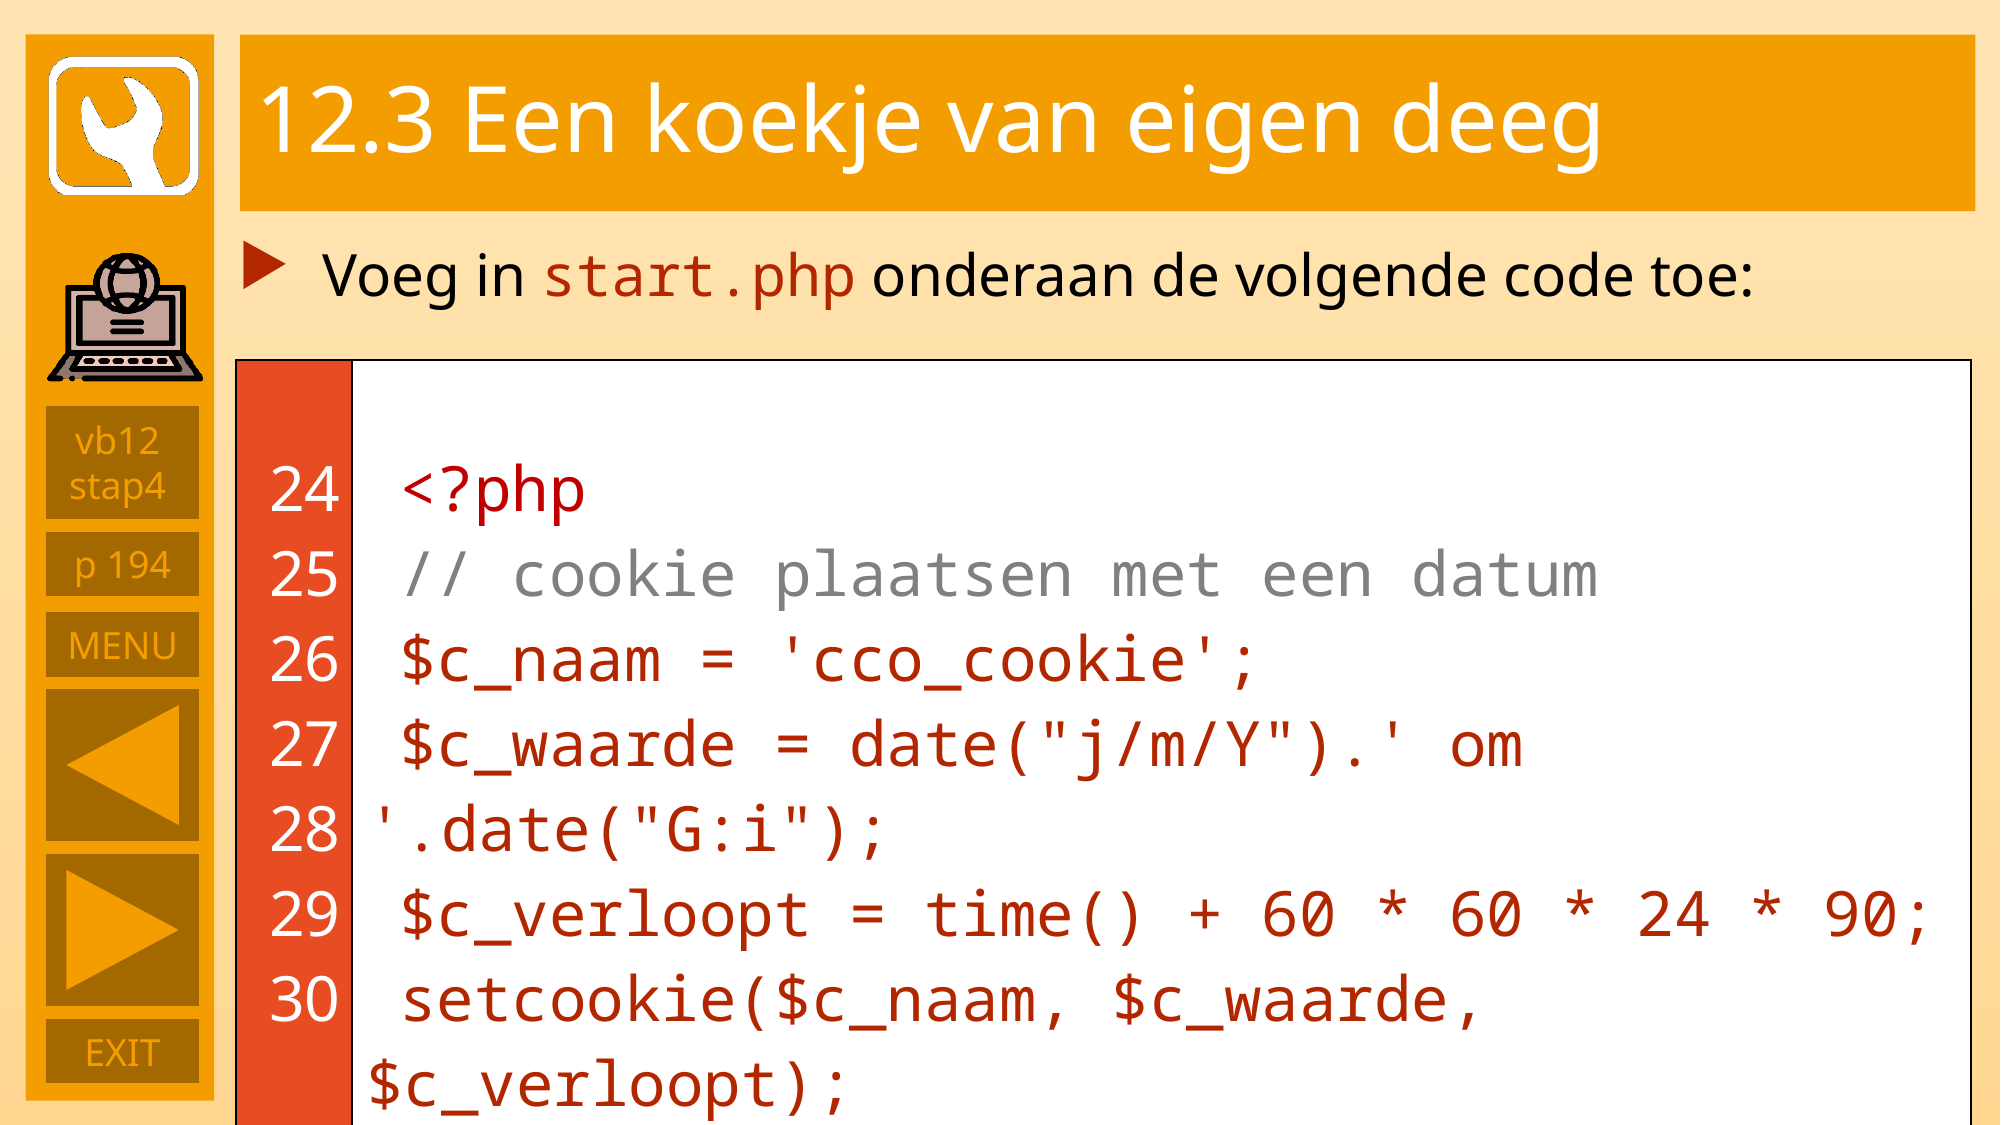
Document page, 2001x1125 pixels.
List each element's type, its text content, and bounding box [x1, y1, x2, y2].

text_box [64, 703, 180, 827]
text_box [1976, 193, 2000, 199]
text_box [25, 33, 215, 1102]
text_box MENU [46, 612, 199, 677]
text_box [65, 868, 181, 992]
text_box [0, 193, 25, 199]
text_box vb12 stap4 [46, 406, 199, 519]
picture [47, 245, 203, 388]
table_header <?php // cookie plaatsen met een datum $c_naam = 'cco_cookie'; $c_waarde = date("j/m/Y").' om '.date("G:i"); $c_verloopt = time() + 60 * 60 * 24 * 90; setcookie($c_naam, $c_waarde, $c_verloopt); ?> [353, 361, 1970, 1125]
text_box EXIT [46, 1019, 199, 1083]
text_box Voeg in start.php onderaan de volgende code toe: [223, 230, 1976, 316]
text_box [0, 352, 25, 360]
title 12.3 Een koekje van eigen deeg [240, 34, 1976, 212]
text_box [215, 193, 240, 199]
text_box [215, 352, 2000, 360]
text_box [46, 689, 199, 841]
text_box [215, 172, 240, 176]
table_header 24 25 26 27 28 29 30 [237, 361, 351, 1125]
text_box [1976, 172, 2000, 176]
text_box p 194 [46, 532, 199, 596]
text_box [0, 172, 25, 176]
text_box [46, 854, 199, 1006]
text_box [0, 766, 25, 773]
text_box [1972, 766, 2000, 773]
picture [47, 55, 199, 195]
text_box [215, 766, 235, 773]
